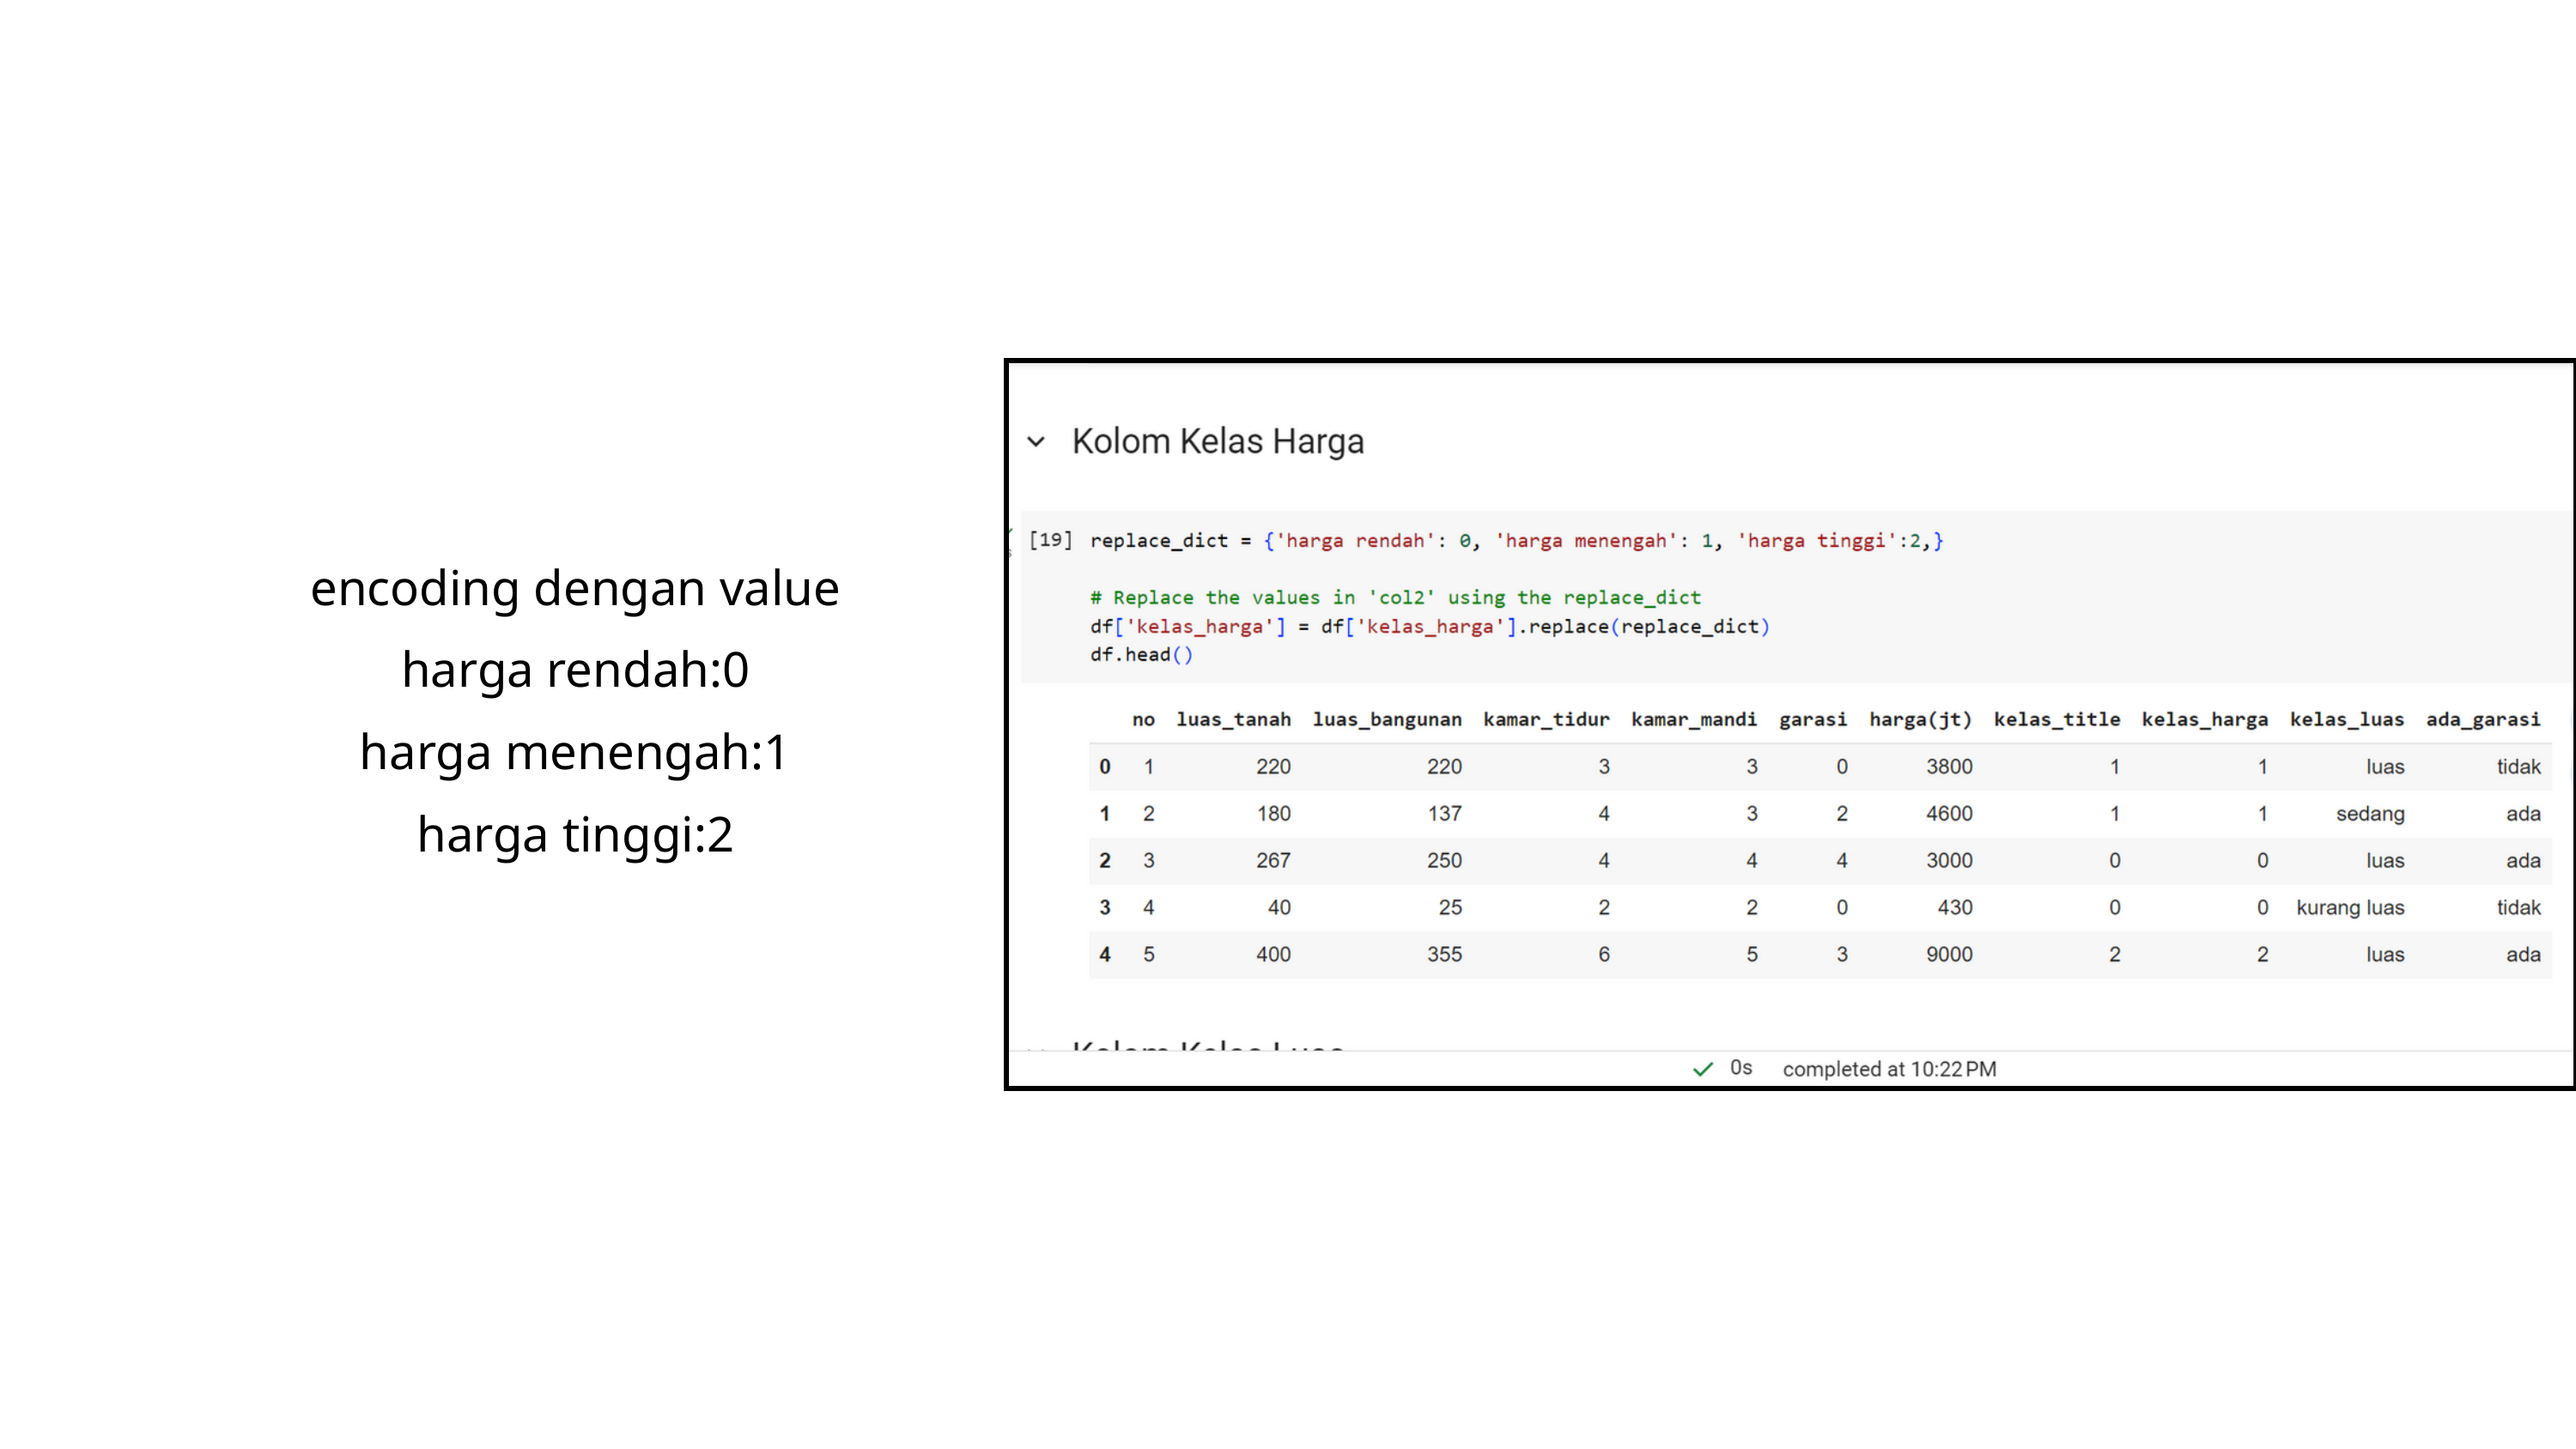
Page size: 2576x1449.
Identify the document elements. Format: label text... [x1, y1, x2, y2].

text_box [1006, 361, 2576, 1088]
text_box harga menengah:1 [83, 733, 1067, 779]
text_box encoding dengan value [83, 569, 1067, 615]
text_box harga tinggi:2 [83, 815, 1067, 862]
text_box harga rendah:0 [83, 652, 1067, 697]
